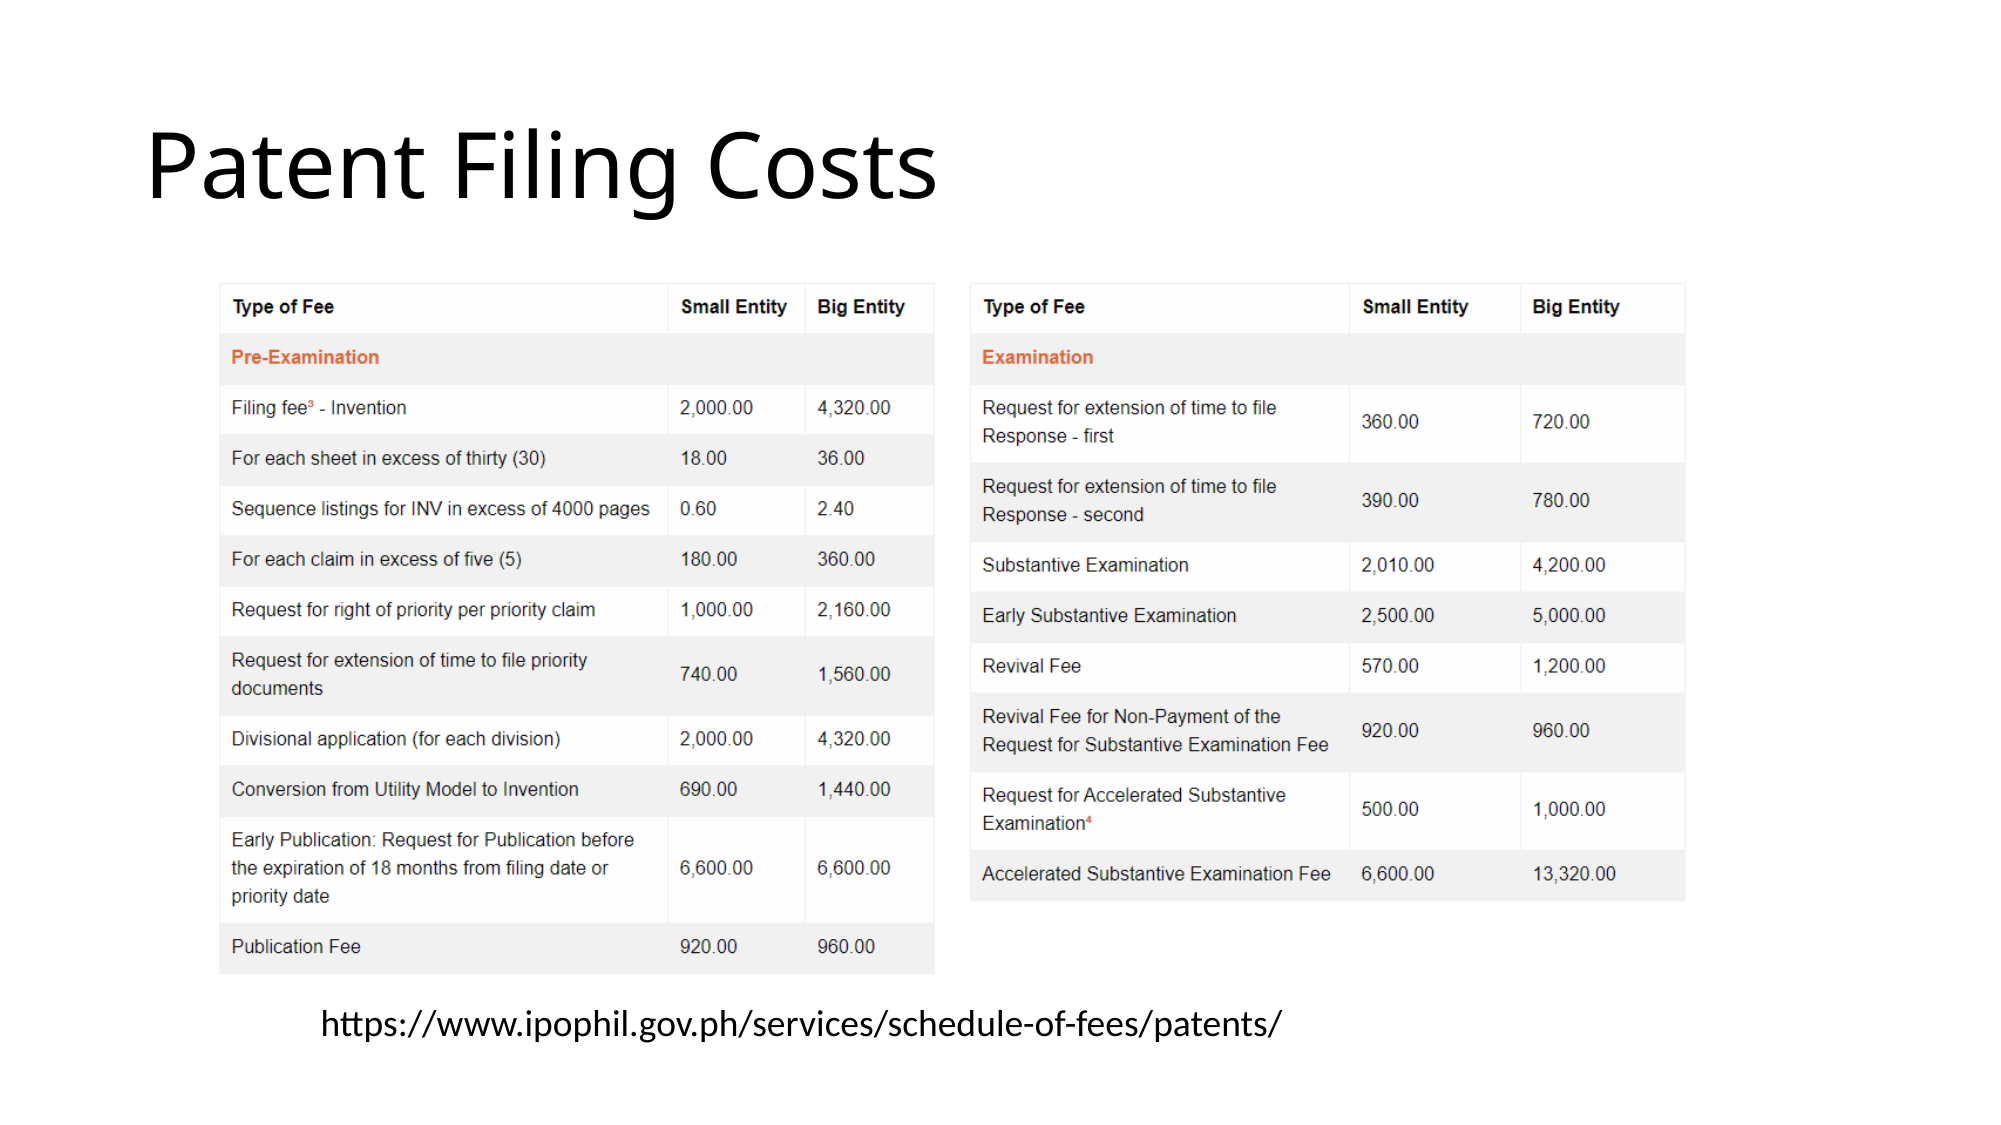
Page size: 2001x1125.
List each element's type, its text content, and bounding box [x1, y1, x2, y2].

picture [211, 277, 1695, 992]
title Patent Filing Costs [136, 59, 1863, 278]
text_box https://www.ipophil.gov.ph/services/schedule-of-fees/patents/ [313, 992, 1299, 1051]
